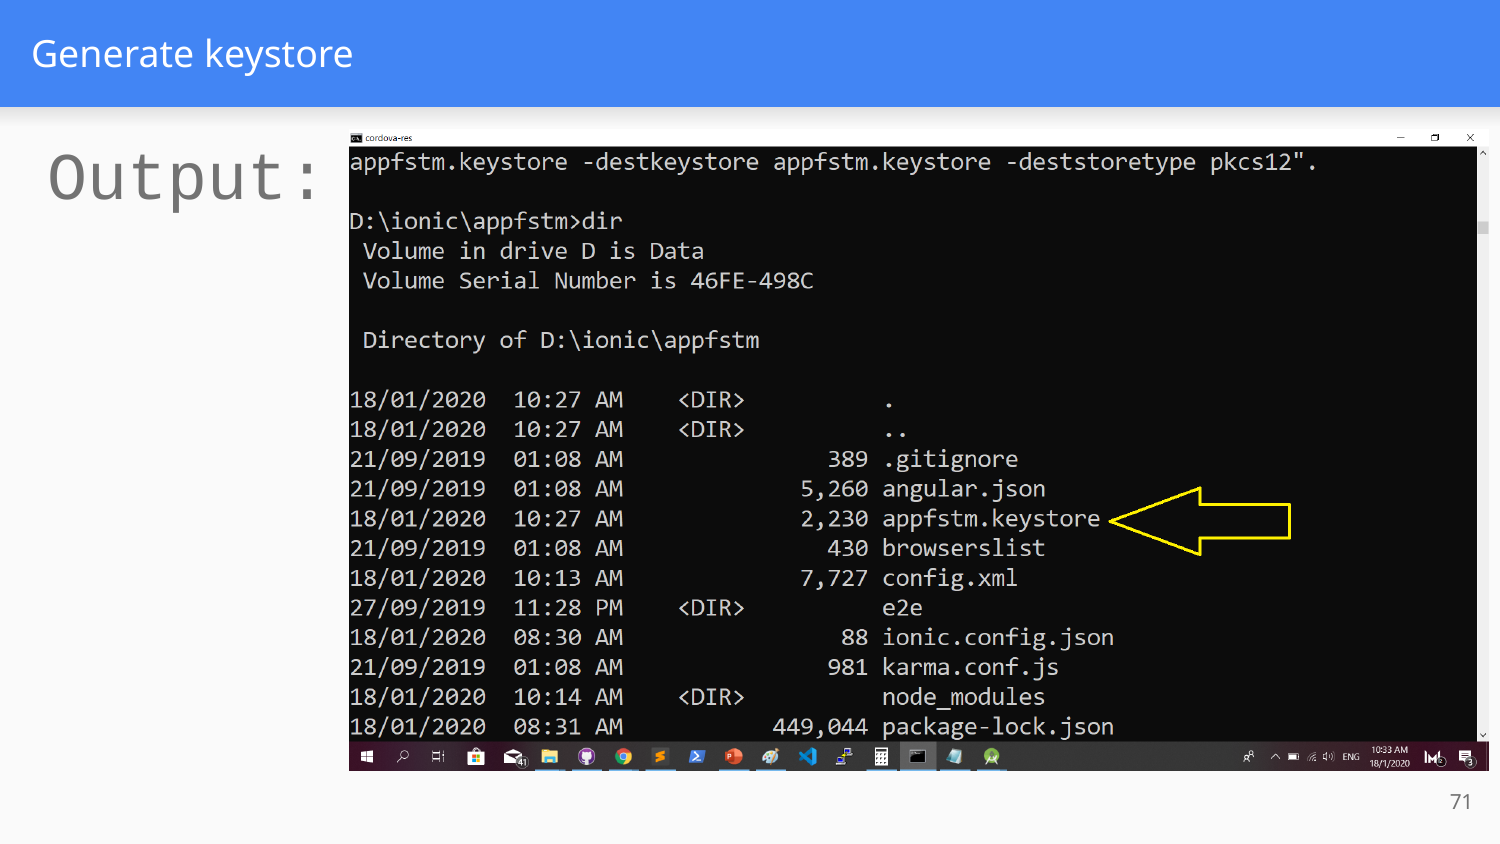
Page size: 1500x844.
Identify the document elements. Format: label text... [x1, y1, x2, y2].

title Generate keystore [16, 2, 1464, 102]
text_box Output: [32, 117, 1464, 256]
slide_number 71 [1398, 778, 1489, 835]
picture [349, 129, 1489, 771]
